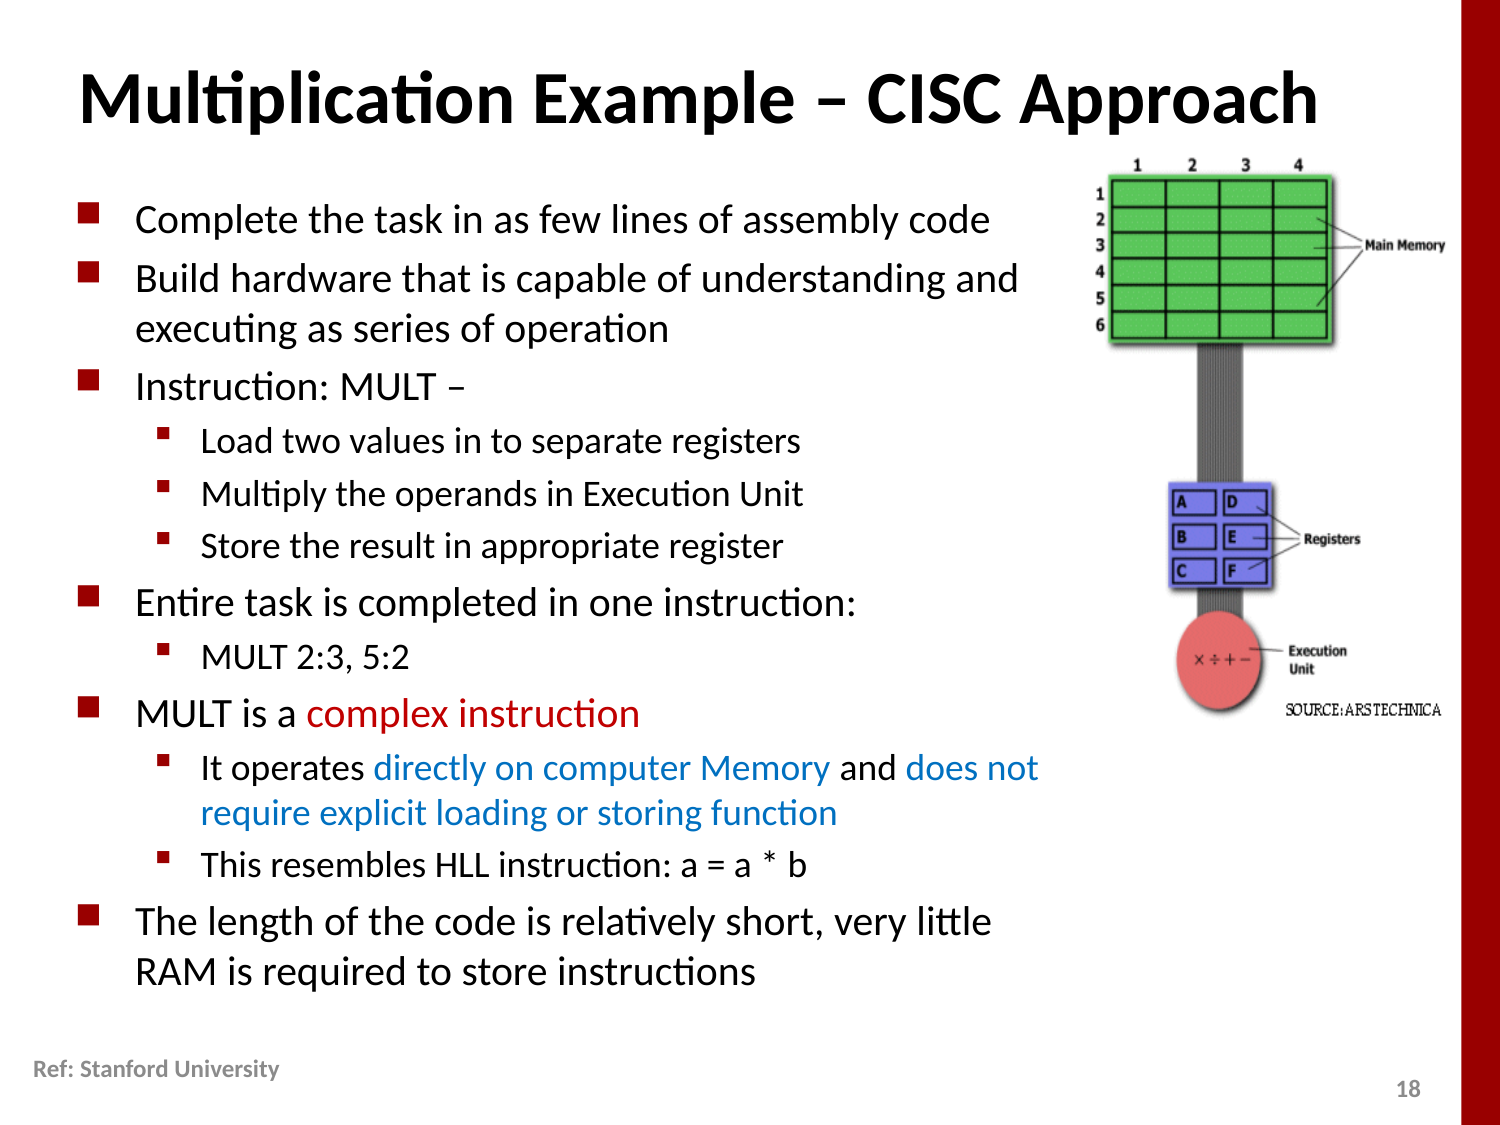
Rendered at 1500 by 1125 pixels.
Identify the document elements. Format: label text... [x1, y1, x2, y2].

footer Ref: Stanford University [18, 1037, 525, 1098]
title Multiplication Example – CISC Approach [63, 30, 1448, 157]
picture [1085, 155, 1453, 725]
list Complete the task in as few lines of assembly code Build hardware that is capable of understanding and executing as series of operation Instruction: MULT – Load two values in to separate registers Multiply the operands in Execution Unit Store the result in appropriate register Entire task is completed in one instruction: MULT 2:3, 5:2 MULT is a complex instruction It operates directly on computer Memory and does not require explicit loading or storing function This resembles HLL instruction: a = a * b The length of the code is relatively short, very little RAM is required to store instructions [63, 184, 1086, 1036]
